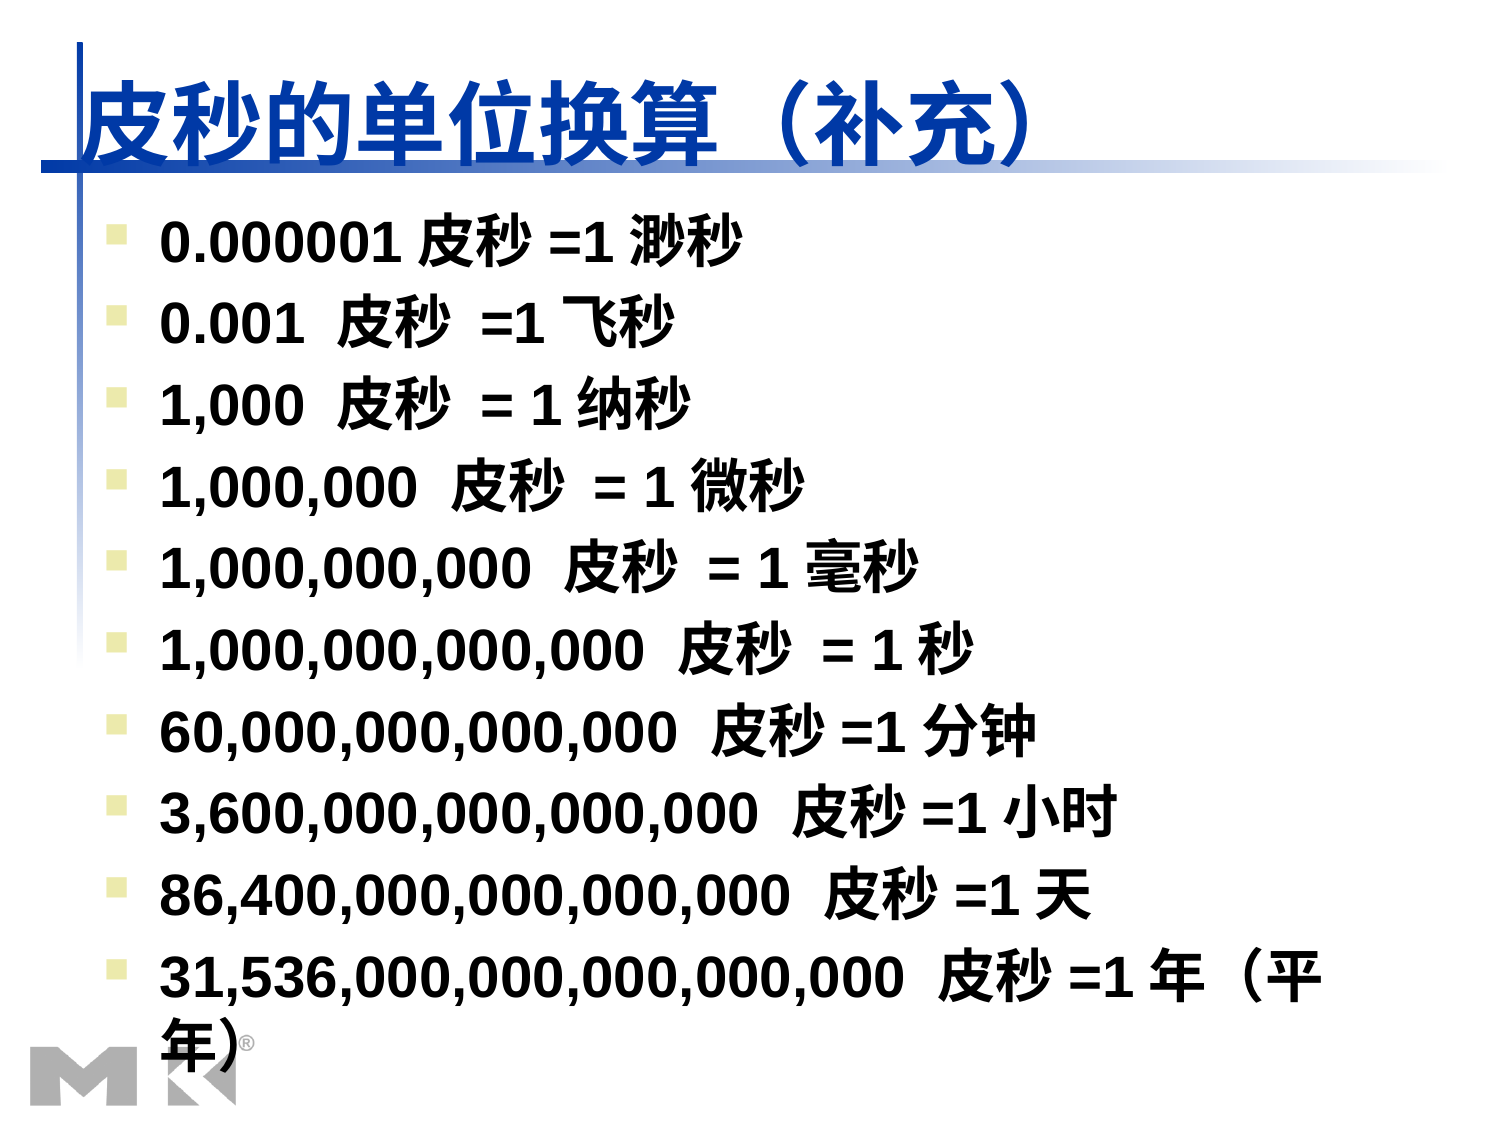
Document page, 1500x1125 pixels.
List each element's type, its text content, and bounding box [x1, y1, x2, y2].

title 皮秒的单位换算（补充） [64, 0, 1416, 185]
list 0.000001皮秒=1渺秒 0.001 皮秒 =1飞秒 1,000 皮秒 = 1纳秒 1,000,000 皮秒 = 1微秒 1,000,000,000 皮秒 = 1毫秒 1,000,000,000,000 皮秒 = 1秒 60,000,000,000,000 皮秒=1分钟 3,600,000,000,000,000 皮秒=1小时 86,400,000,000,000,000 皮秒=1天 31,536,000,000,000,000,000 皮秒=1年（平年） [88, 196, 1439, 975]
picture [29, 1034, 255, 1106]
